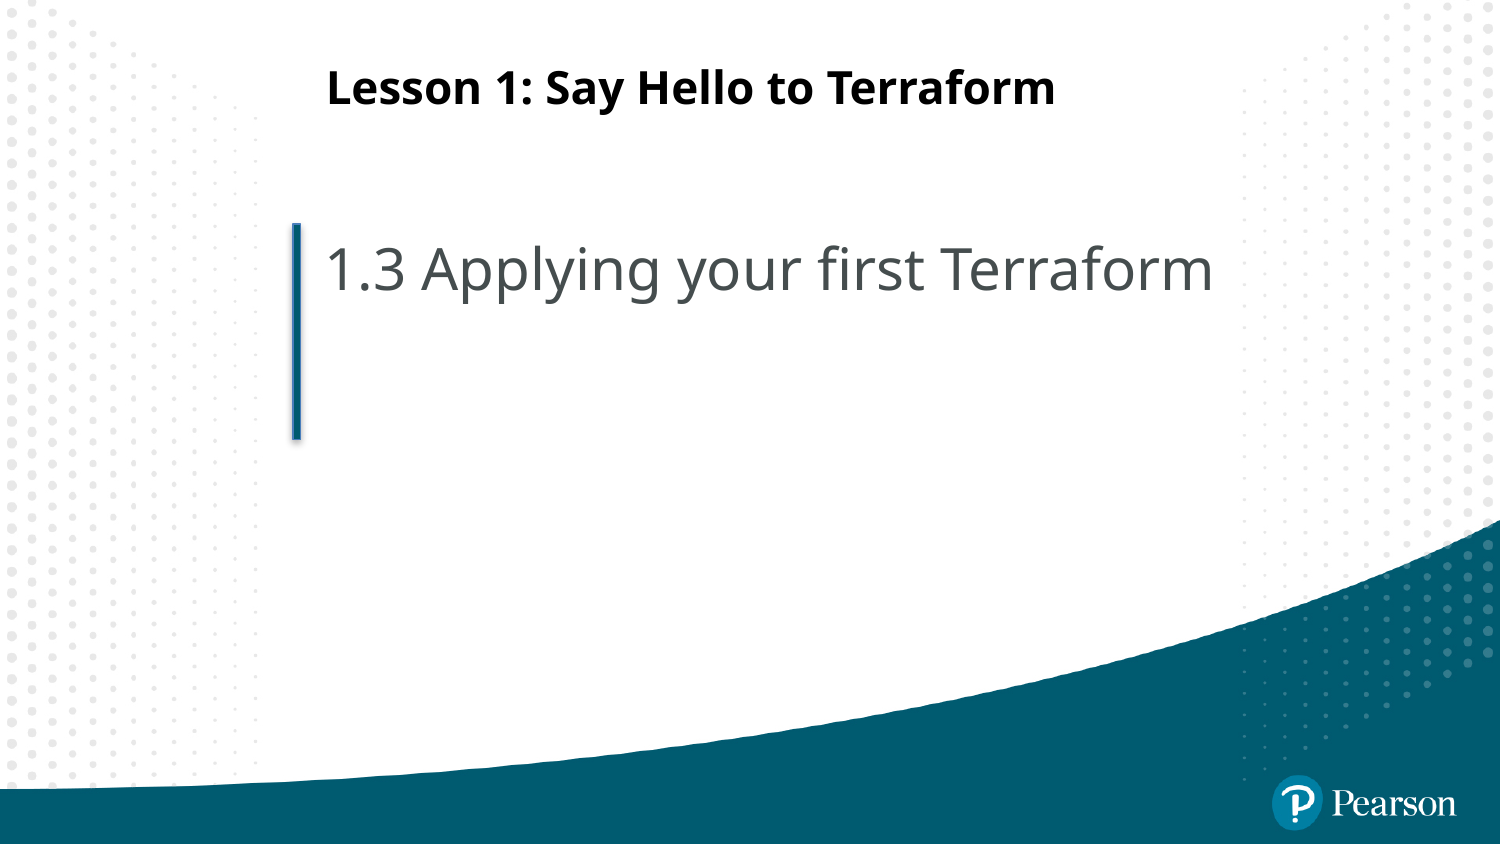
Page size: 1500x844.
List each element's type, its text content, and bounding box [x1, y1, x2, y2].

picture [1381, 798, 1385, 815]
picture [1336, 791, 1340, 815]
picture [1484, 584, 1492, 592]
title Lesson 1: Say Hello to Terraform [310, 51, 1171, 155]
picture [0, 0, 1500, 788]
picture [1444, 563, 1451, 570]
picture [1432, 799, 1436, 813]
picture [1440, 798, 1444, 815]
picture [1484, 562, 1492, 570]
picture [1354, 800, 1361, 815]
picture [1465, 573, 1471, 581]
picture [1484, 627, 1492, 635]
picture [1347, 791, 1353, 804]
picture [1484, 648, 1492, 657]
picture [1464, 660, 1471, 667]
picture [1444, 584, 1451, 591]
picture [1447, 798, 1454, 815]
picture [1464, 595, 1471, 603]
picture [1405, 799, 1416, 812]
picture [1444, 649, 1451, 656]
picture [1444, 628, 1451, 634]
picture [1444, 606, 1451, 613]
picture [1464, 616, 1471, 624]
subtitle 1.3 Applying your first Terraform [300, 224, 1324, 440]
picture [1484, 605, 1492, 613]
picture [1464, 638, 1471, 646]
picture [1283, 786, 1314, 815]
picture [1484, 541, 1492, 549]
picture [1419, 800, 1424, 814]
picture [1444, 670, 1451, 677]
picture [1464, 552, 1472, 559]
